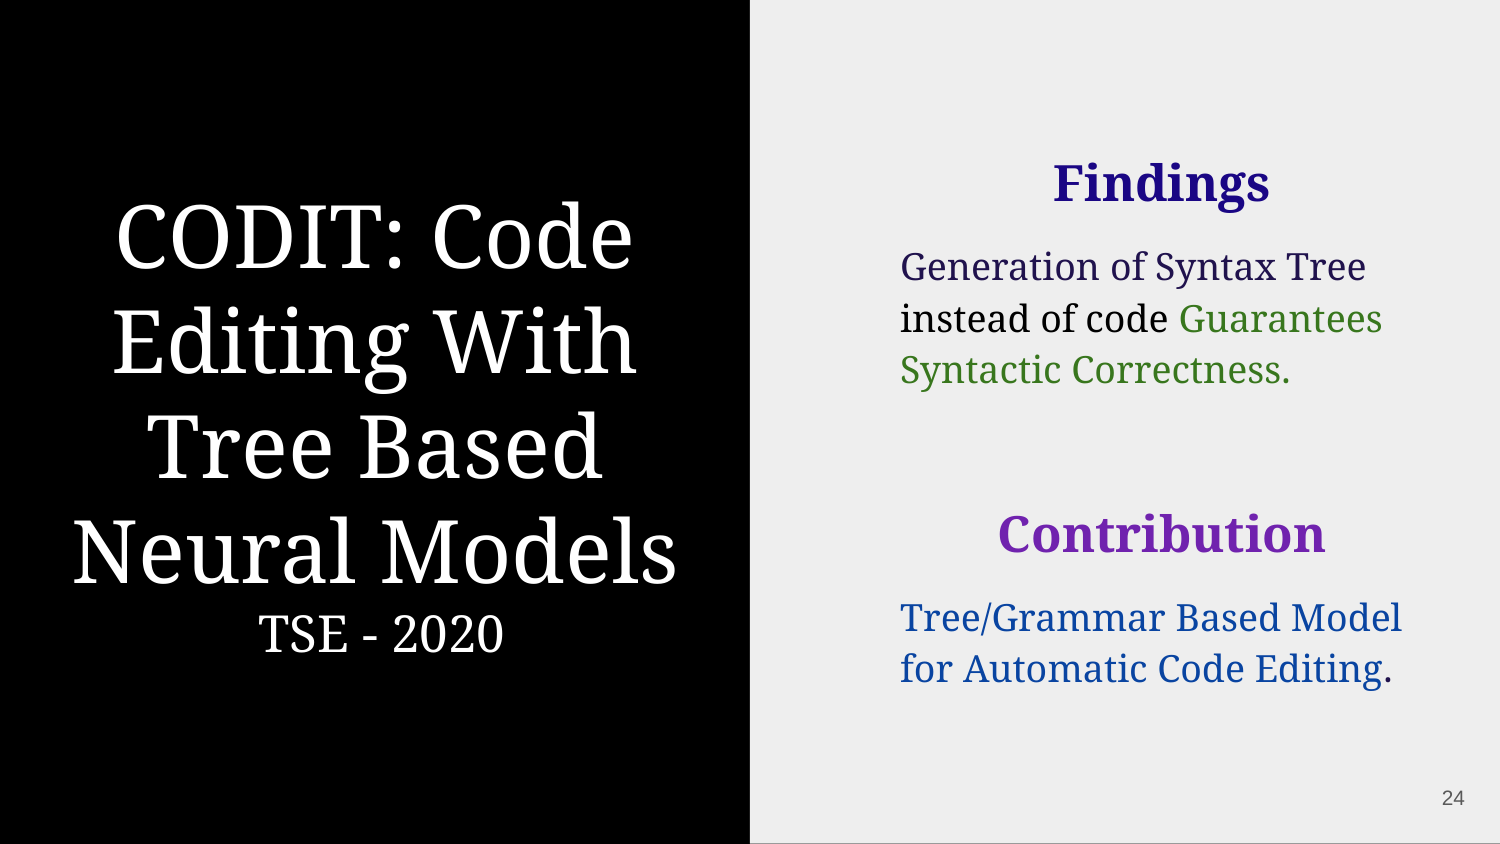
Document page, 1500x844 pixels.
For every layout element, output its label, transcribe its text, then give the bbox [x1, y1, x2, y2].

title CODIT: Code Editing With Tree Based Neural Models TSE - 2020 [43, 163, 708, 680]
list Findings Generation of Syntax Tree instead of code Guarantees Syntactic Correctness. Contribution Tree/Grammar Based Model for Automatic Code Editing. [810, 73, 1440, 759]
slide_number 24 [1389, 764, 1480, 830]
